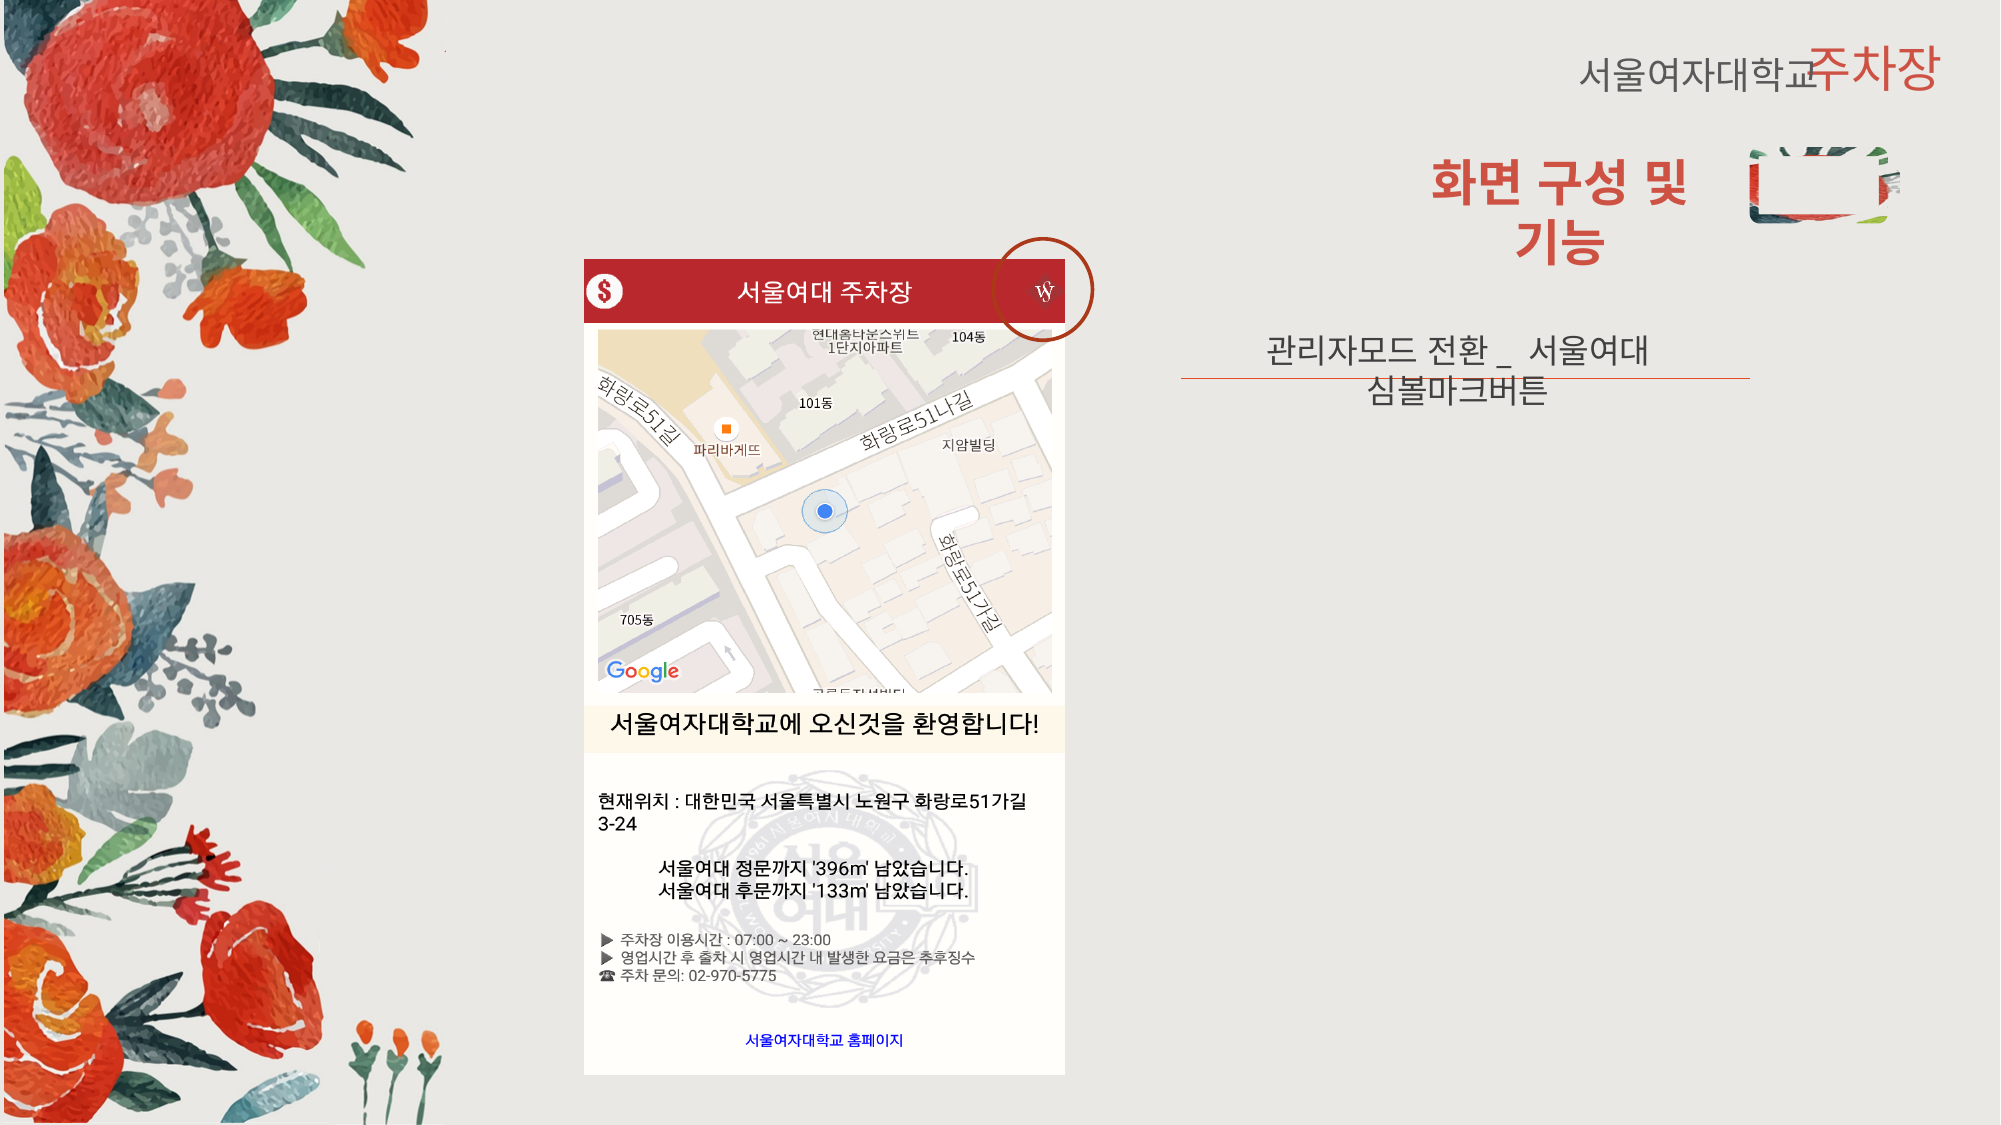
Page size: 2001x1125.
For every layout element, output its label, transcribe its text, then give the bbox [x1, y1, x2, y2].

text_box 화면 구성 및 기능 [1367, 144, 1755, 280]
text_box [1749, 147, 1900, 224]
text_box 관리자모드 전환_ 서울여대 심볼마크버튼 [1161, 322, 1755, 418]
picture [584, 259, 1065, 1075]
picture [0, 0, 493, 1125]
text_box [1002, 237, 1094, 337]
